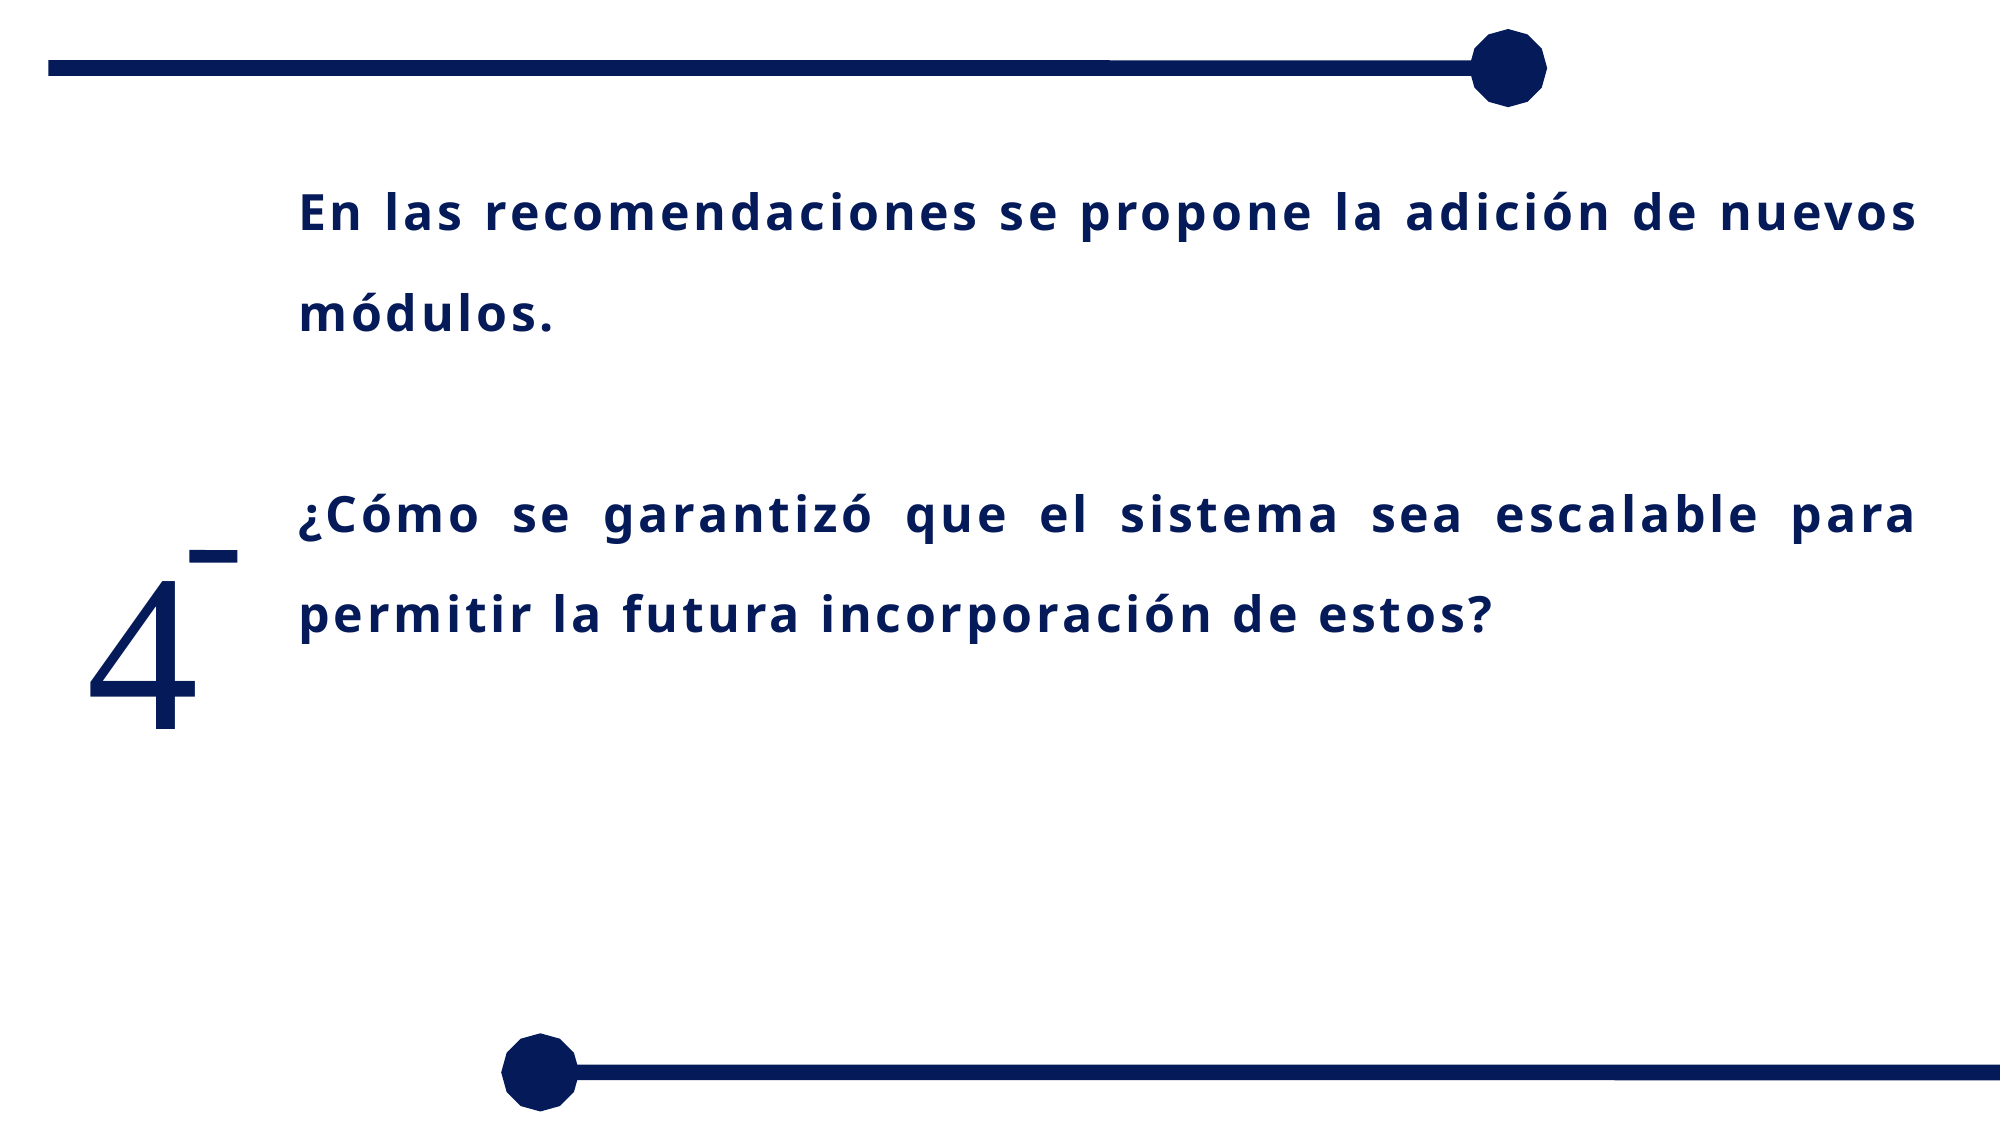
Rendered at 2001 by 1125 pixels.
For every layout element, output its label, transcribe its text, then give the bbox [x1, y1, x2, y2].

text_box En las recomendaciones se propone la adición de nuevos módulos. ¿Cómo se garantizó que el sistema sea escalable para permitir la futura incorporación de estos? [298, 139, 1922, 643]
text_box [529, 1062, 2000, 1083]
text_box [48, 57, 1519, 79]
text_box 4 [48, 387, 238, 775]
